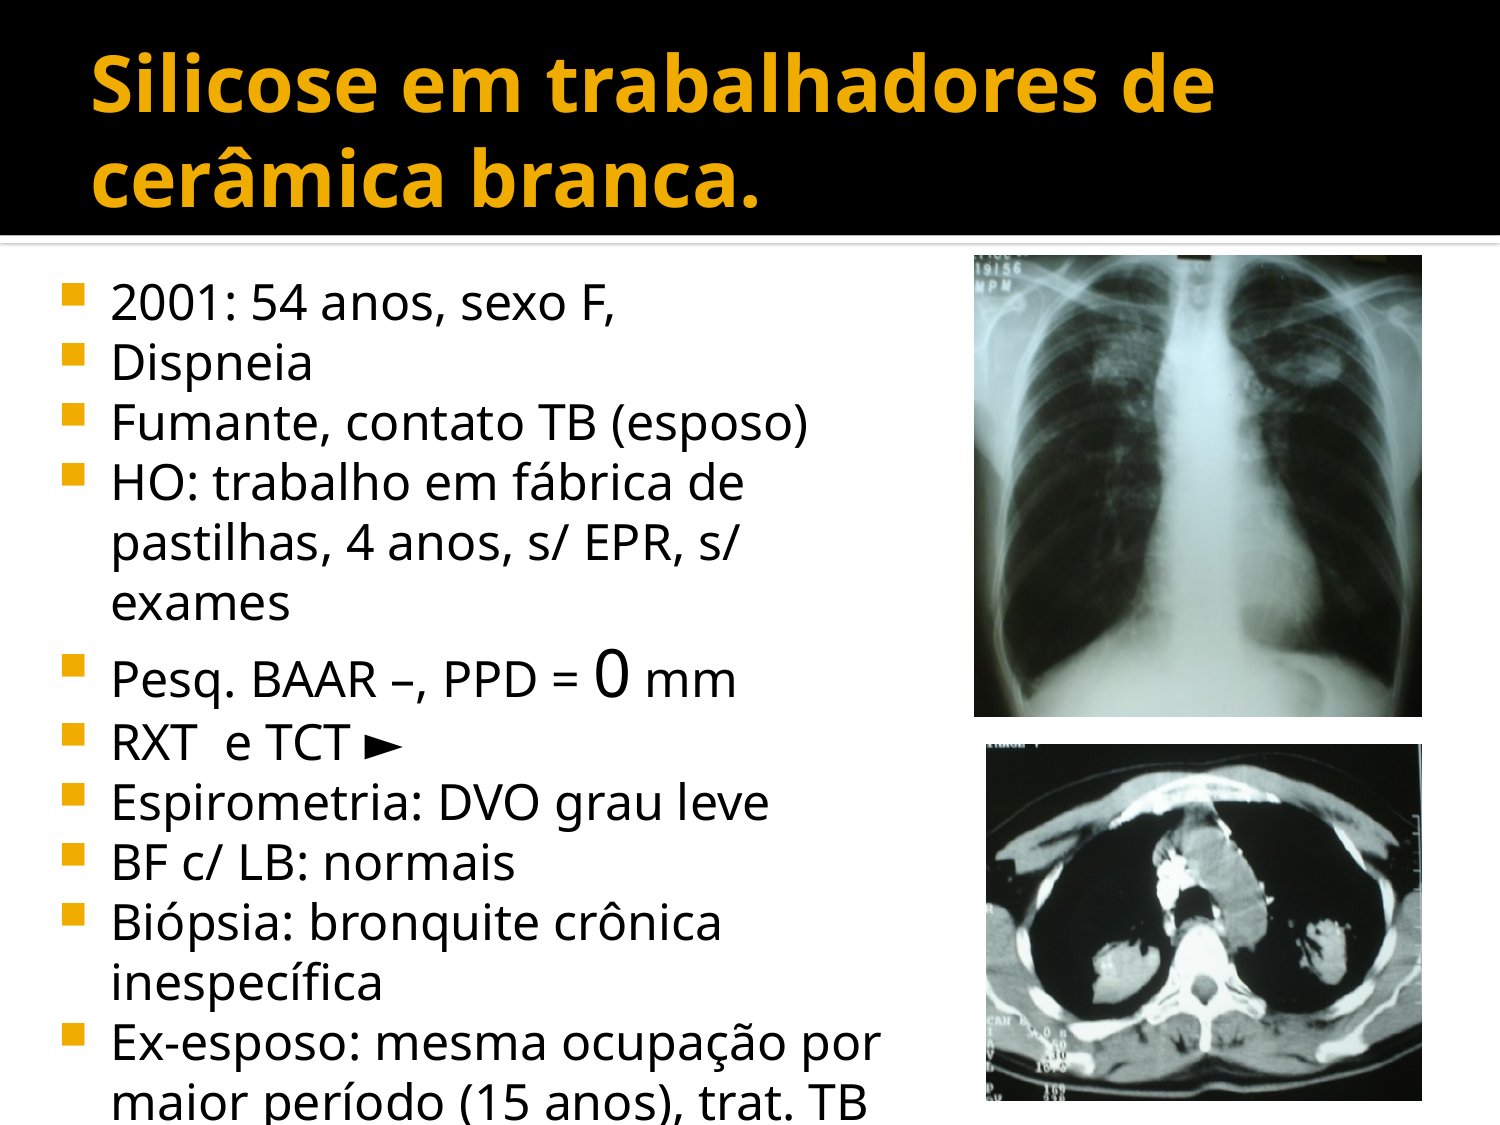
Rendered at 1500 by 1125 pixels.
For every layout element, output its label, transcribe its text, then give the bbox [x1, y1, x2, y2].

title Silicose em trabalhadores de cerâmica branca. [75, 25, 1425, 231]
picture [986, 744, 1422, 1101]
picture [974, 255, 1422, 717]
list 2001: 54 anos, sexo F, Dispneia Fumante, contato TB (esposo) HO: trabalho em fábrica de pastilhas, 4 anos, s/ EPR, s/ exames Pesq. BAAR –, PPD = 0 mm RXT e TCT ► Espirometria: DVO grau leve BF c/ LB: normais Biópsia: bronquite crônica inespecífica Ex-esposo: mesma ocupação por maior período (15 anos), trat. TB 2x, muito sintomático [29, 255, 928, 1071]
